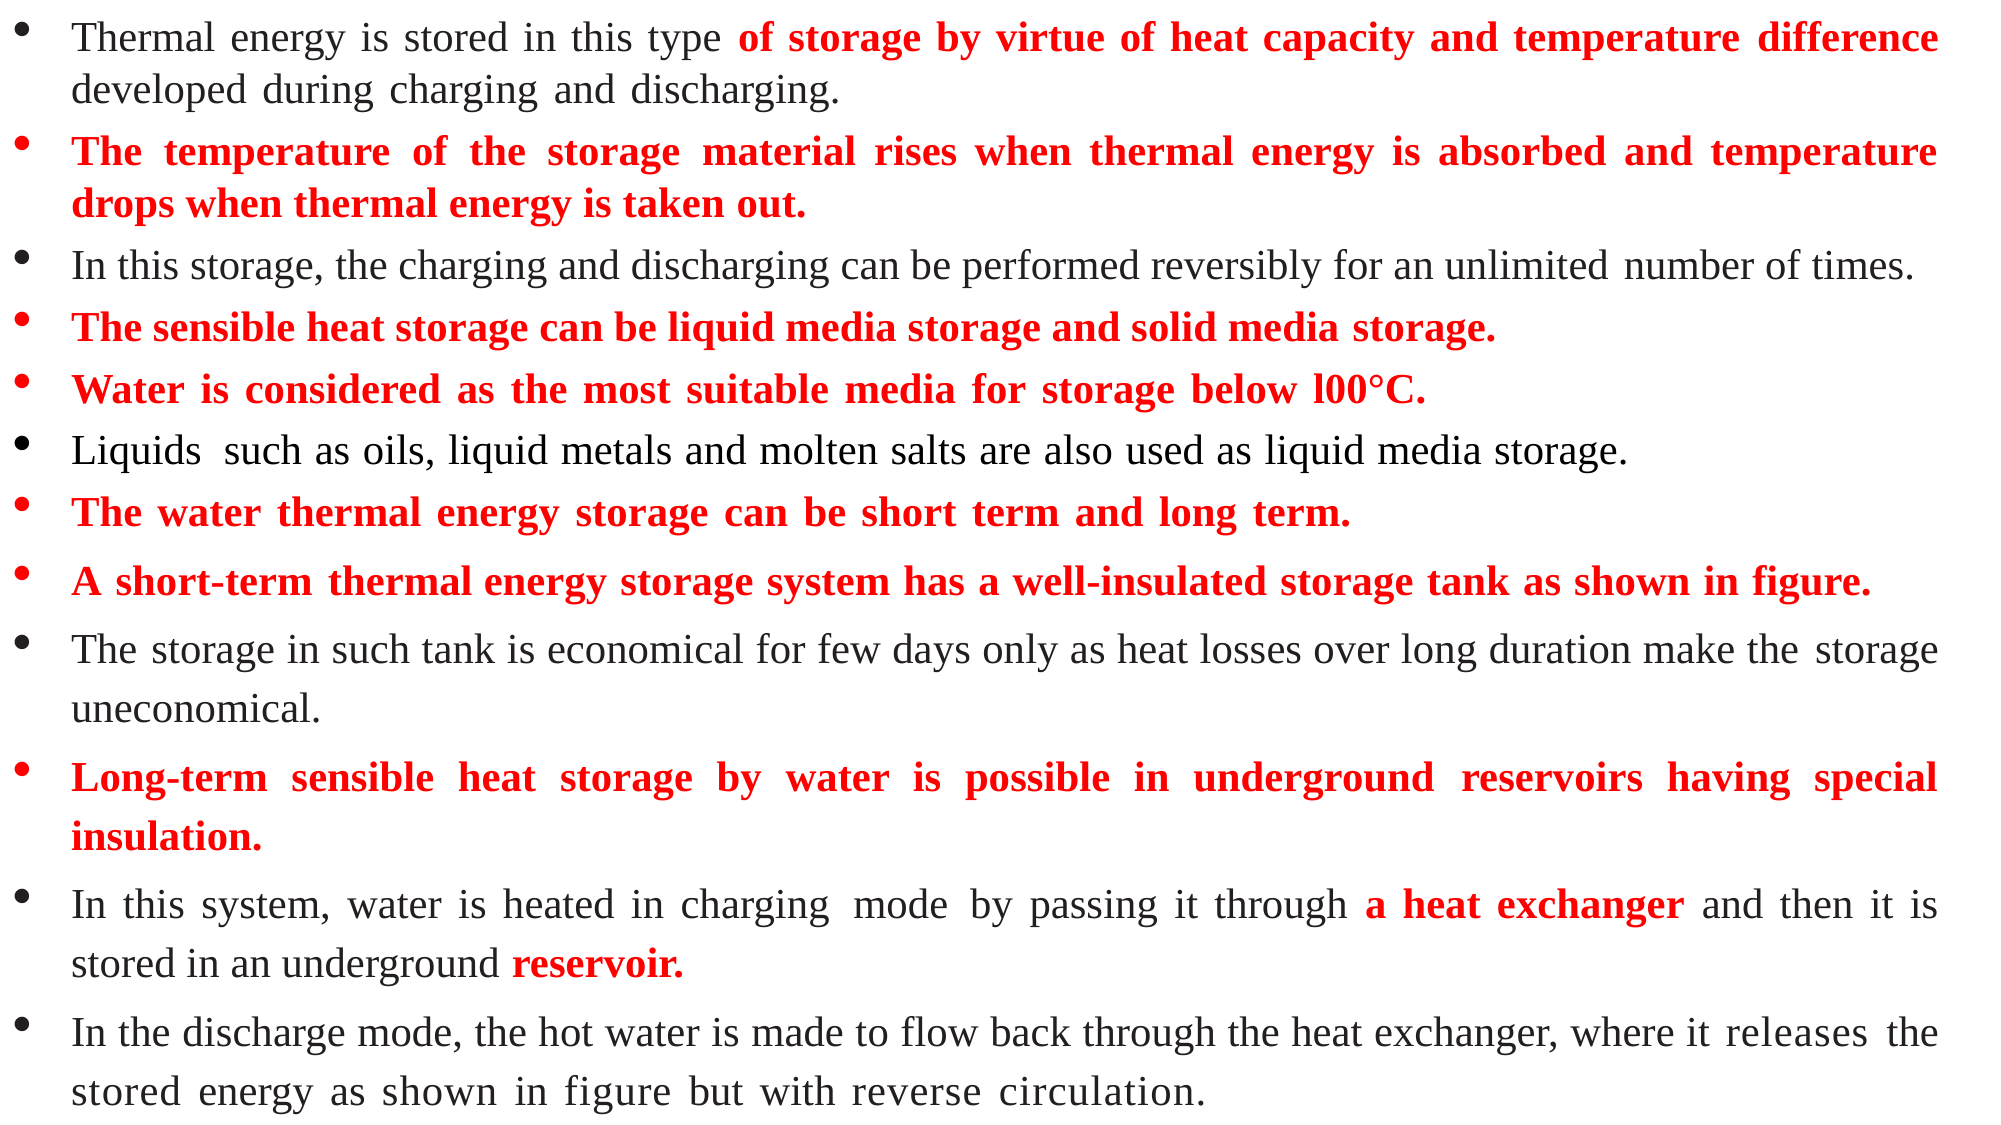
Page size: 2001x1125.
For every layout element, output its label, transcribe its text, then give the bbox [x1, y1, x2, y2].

text_box Thermal energy is stored in this type of storage by virtue of heat capacity and temperature difference developed during charging and discharging. The temperature of the storage material rises when thermal energy is absorbed and temperature drops when thermal energy is taken out. In this storage, the charging and discharging can be performed reversibly for an unlimited number of times. The sensible heat storage can be liquid media storage and solid media storage. Water is considered as the most suitable media for storage below l00°C. Liquids such as oils, liquid metals and molten salts are also used as liquid media storage. The water thermal energy storage can be short term and long term. A short-term thermal energy storage system has a well-insulated storage tank as shown in figure. The storage in such tank is economical for few days only as heat losses over long duration make the storage uneconomical. Long-term sensible heat storage by water is possible in underground reservoirs having special insulation. In this system, water is heated in charging mode by passing it through a heat exchanger and then it is stored in an underground reservoir. In the discharge mode, the hot water is made to flow back through the heat exchanger, where it releases the stored energy as shown in figure but with reverse circulation. [0, 0, 2000, 1121]
